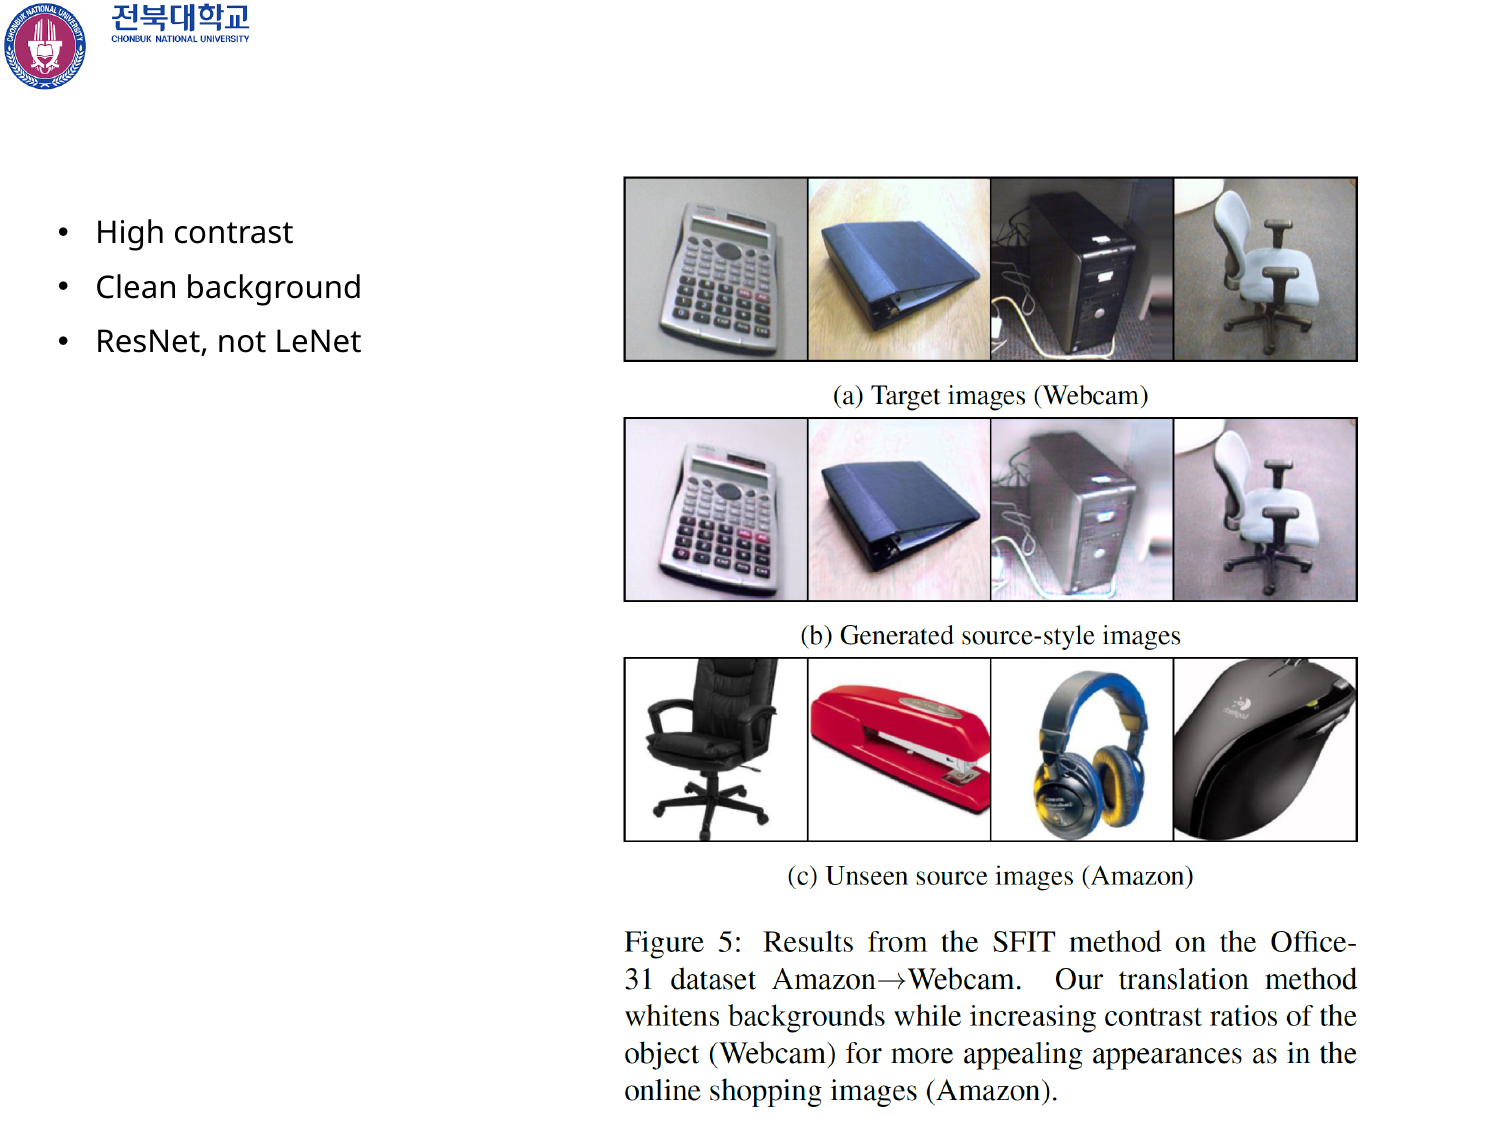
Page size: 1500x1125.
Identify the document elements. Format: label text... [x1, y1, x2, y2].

list High contrast Clean background ResNet, not LeNet [42, 209, 514, 920]
picture [607, 169, 1375, 1110]
picture [103, 0, 257, 46]
picture [0, 0, 90, 92]
